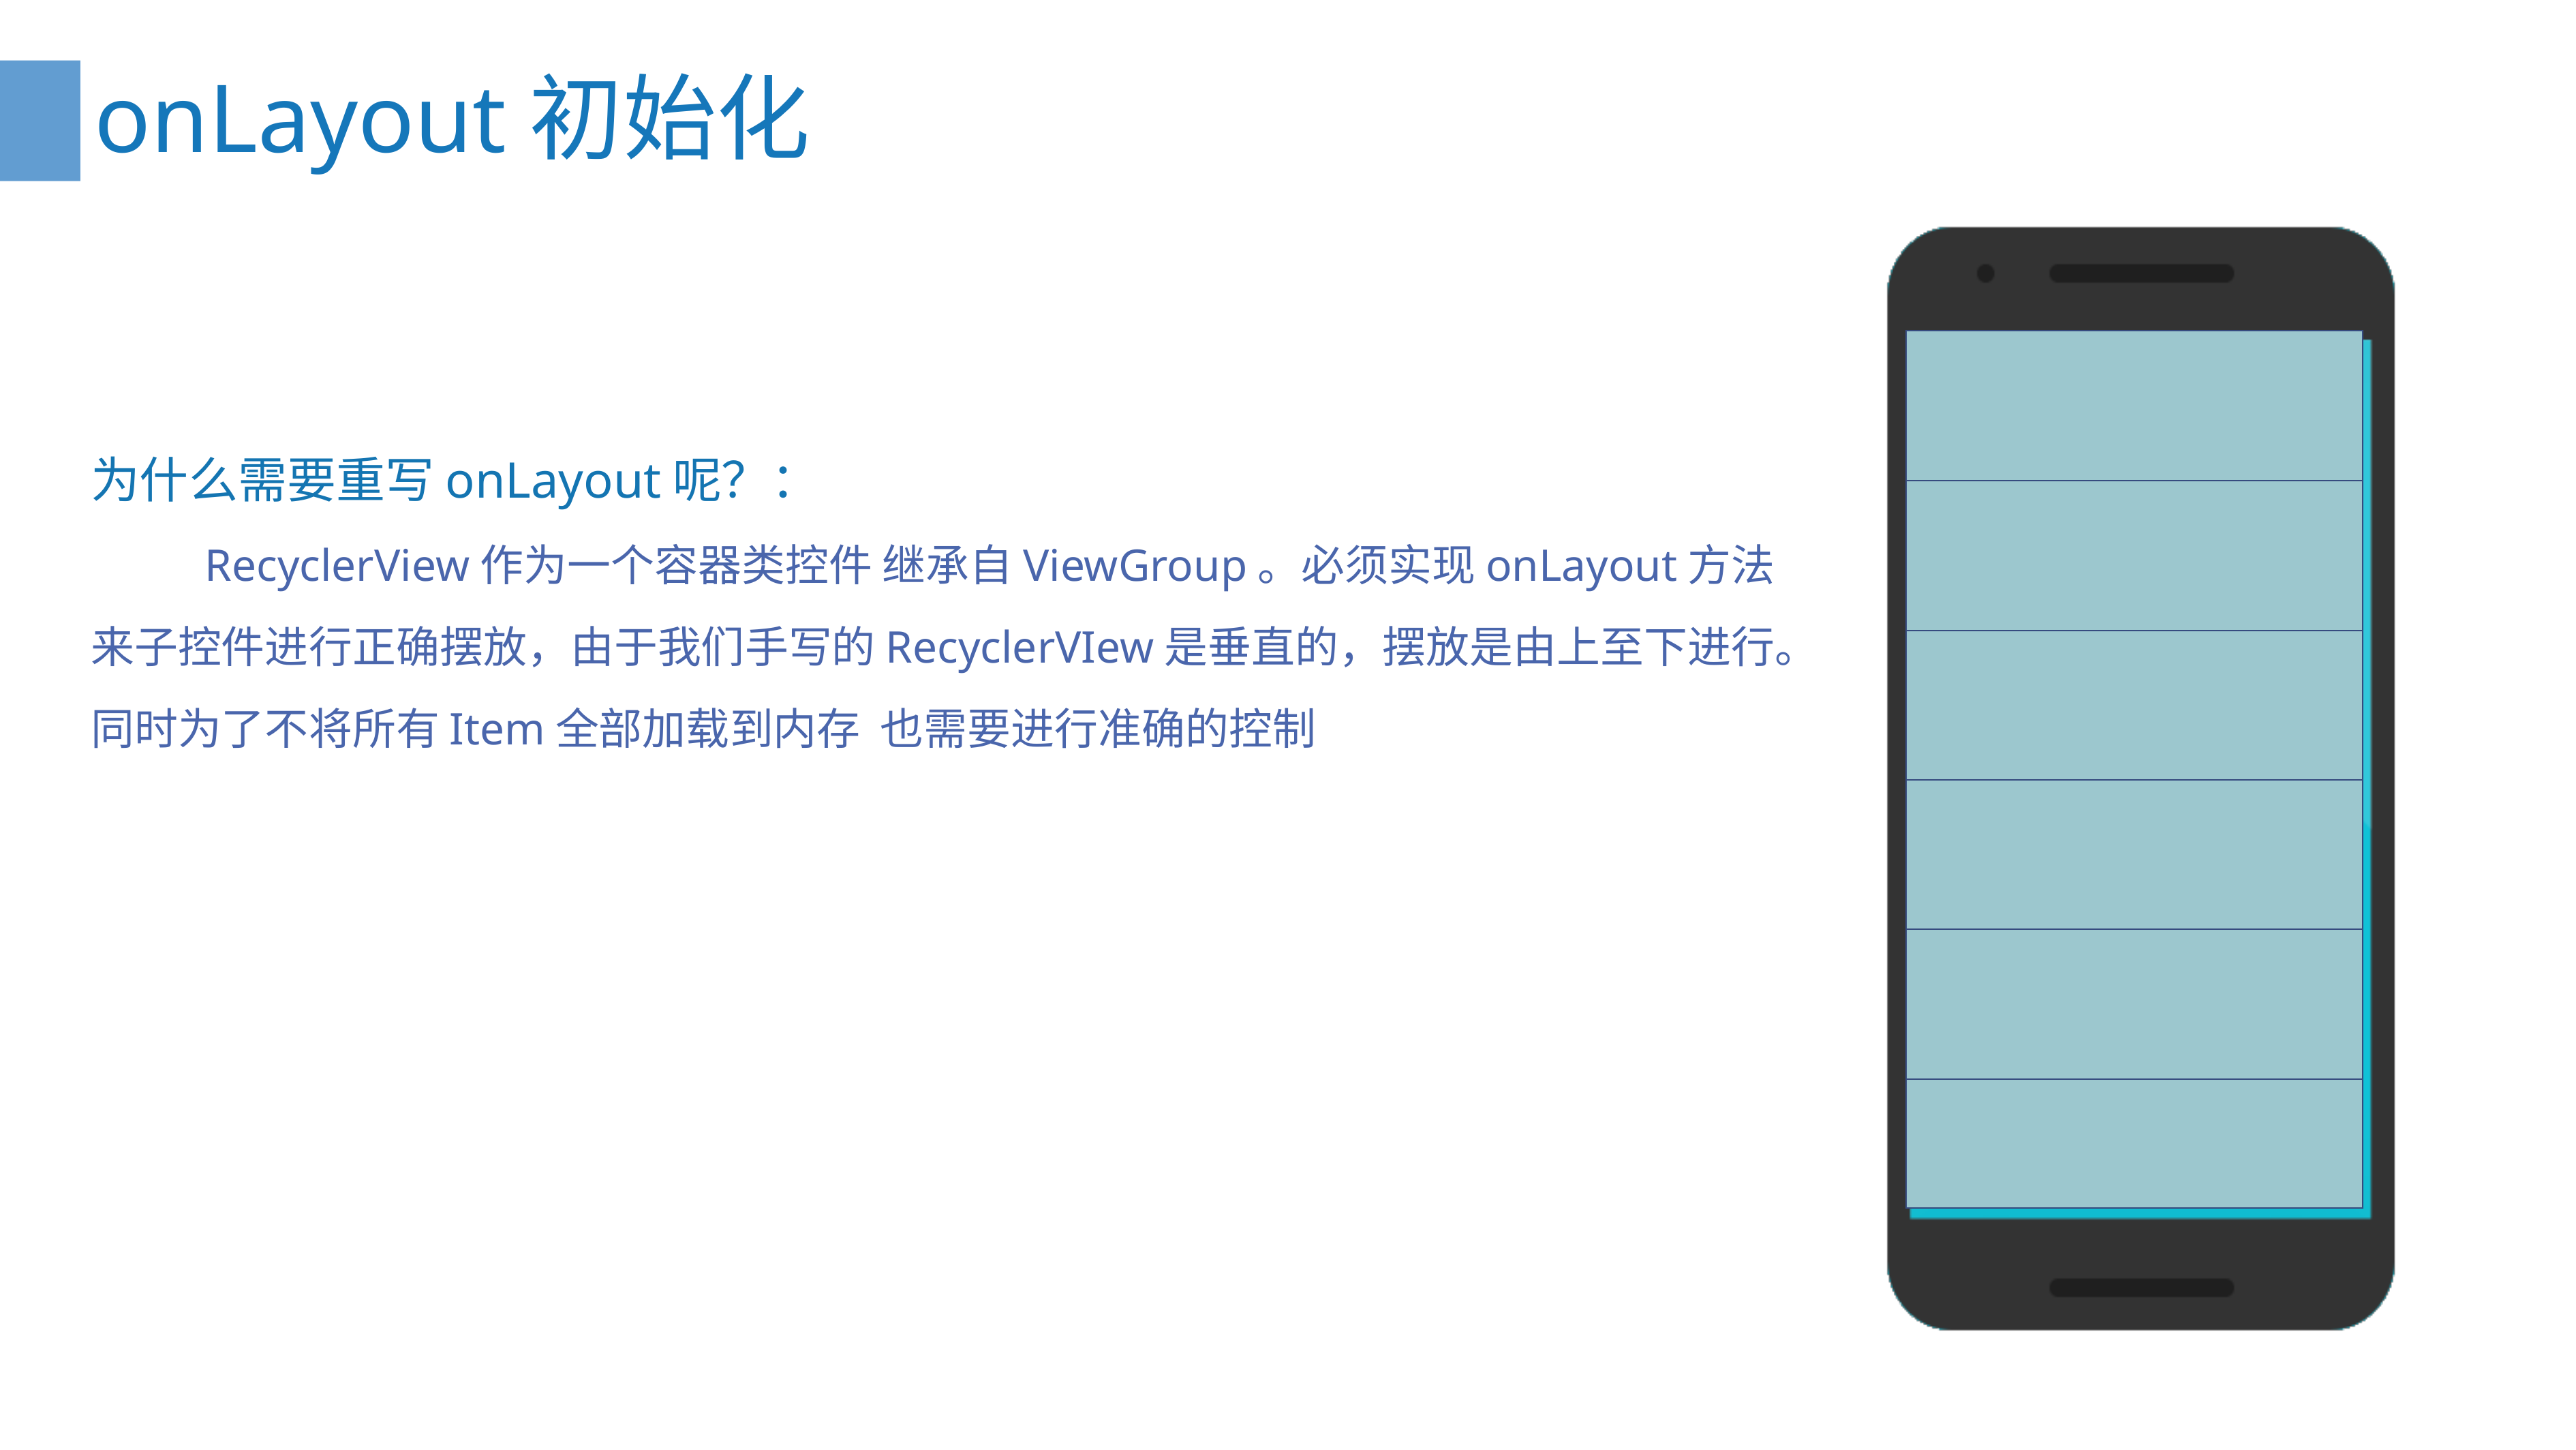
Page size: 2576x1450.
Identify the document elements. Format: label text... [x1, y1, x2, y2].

picture [1760, 91, 2526, 1449]
text_box onLayout初始化 [80, 53, 2496, 177]
text_box 为什么需要重写onLayout呢？： RecyclerView作为一个容器类控件 继承自ViewGroup。必须实现onLayout方法 来子控件进行正确摆放，由于我们手写的RecyclerVIew是垂直的，摆放是由上至下进行。 同时为了不将所有Item全部加载到内存 也需要进行准确的控制 [80, 414, 1760, 761]
